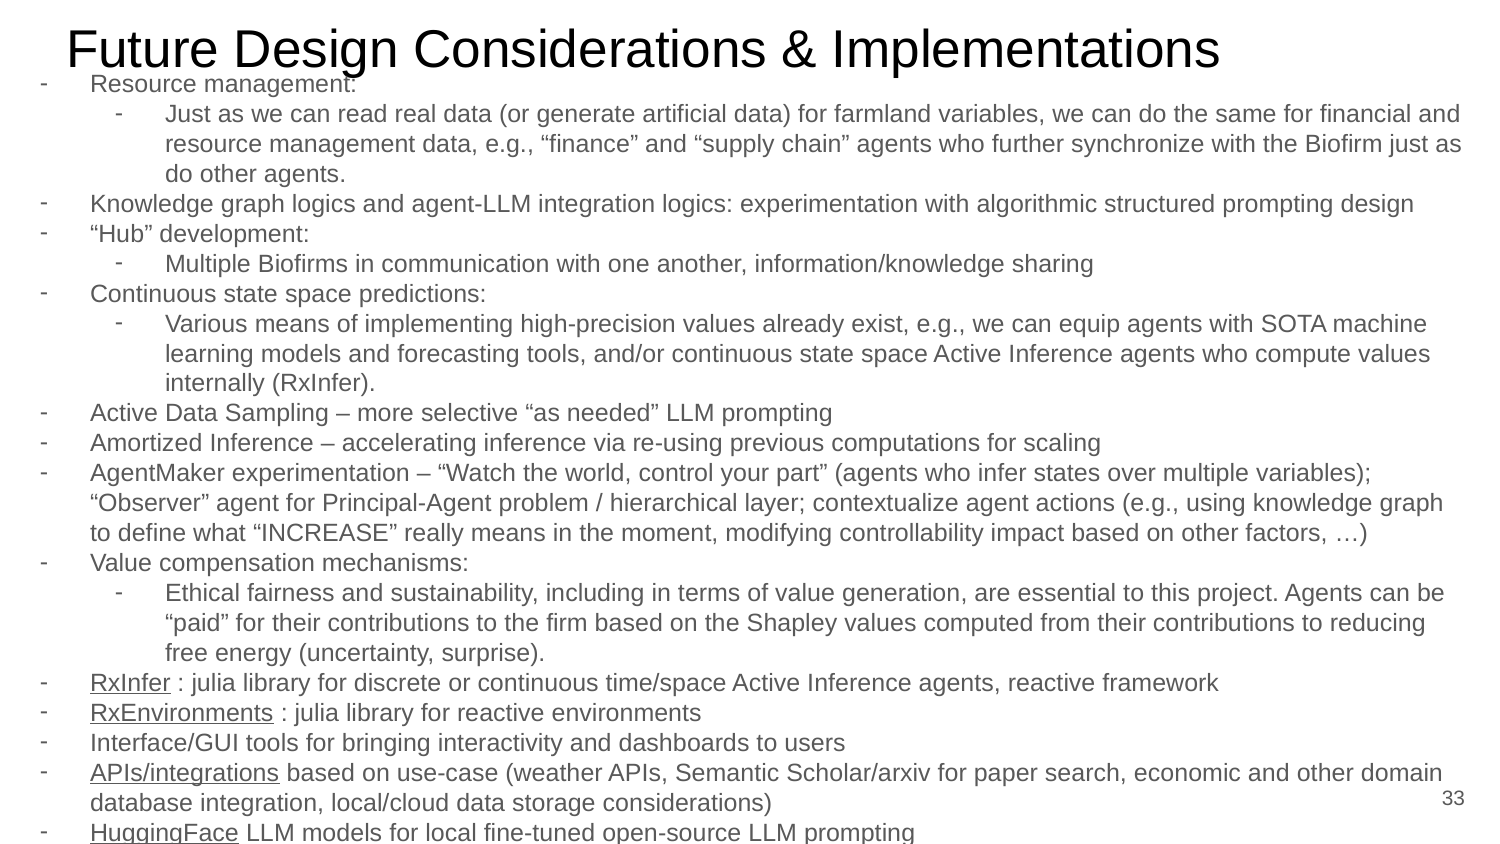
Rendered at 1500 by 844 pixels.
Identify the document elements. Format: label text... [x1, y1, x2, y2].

slide_number ‹#› [1389, 764, 1480, 830]
list Resource management: Just as we can read real data (or generate artificial data) for farmland variables, we can do the same for financial and resource management data, e.g., “finance” and “supply chain” agents who further synchronize with the Biofirm just as do other agents. Knowledge graph logics and agent-LLM integration logics: experimentation with algorithmic structured prompting design “Hub” development: Multiple Biofirms in communication with one another, information/knowledge sharing Continuous state space predictions: Various means of implementing high-precision values already exist, e.g., we can equip agents with SOTA machine learning models and forecasting tools, and/or continuous state space Active Inference agents who compute values internally (RxInfer). Active Data Sampling – more selective “as needed” LLM prompting Amortized Inference – accelerating inference via re-using previous computations for scaling AgentMaker experimentation – “Watch the world, control your part” (agents who infer states over multiple variables); “Observer” agent for Principal-Agent problem / hierarchical layer; contextualize agent actions (e.g., using knowledge graph to define what “INCREASE” really means in the moment, modifying controllability impact based on other factors, …) Value compensation mechanisms: Ethical fairness and sustainability, including in terms of value generation, are essential to this project. Agents can be “paid” for their contributions to the firm based on the Shapley values computed from their contributions to reducing free energy (uncertainty, surprise). RxInfer : julia library for discrete or continuous time/space Active Inference agents, reactive framework RxEnvironments : julia library for reactive environments Interface/GUI tools for bringing interactivity and dashboards to users APIs/integrations based on use-case (weather APIs, Semantic Scholar/arxiv for paper search, economic and other domain database integration, local/cloud data storage considerations) HuggingFace LLM models for local fine-tuned open-source LLM prompting [0, 52, 1485, 708]
title Future Design Considerations & Implementations [51, 0, 1449, 52]
